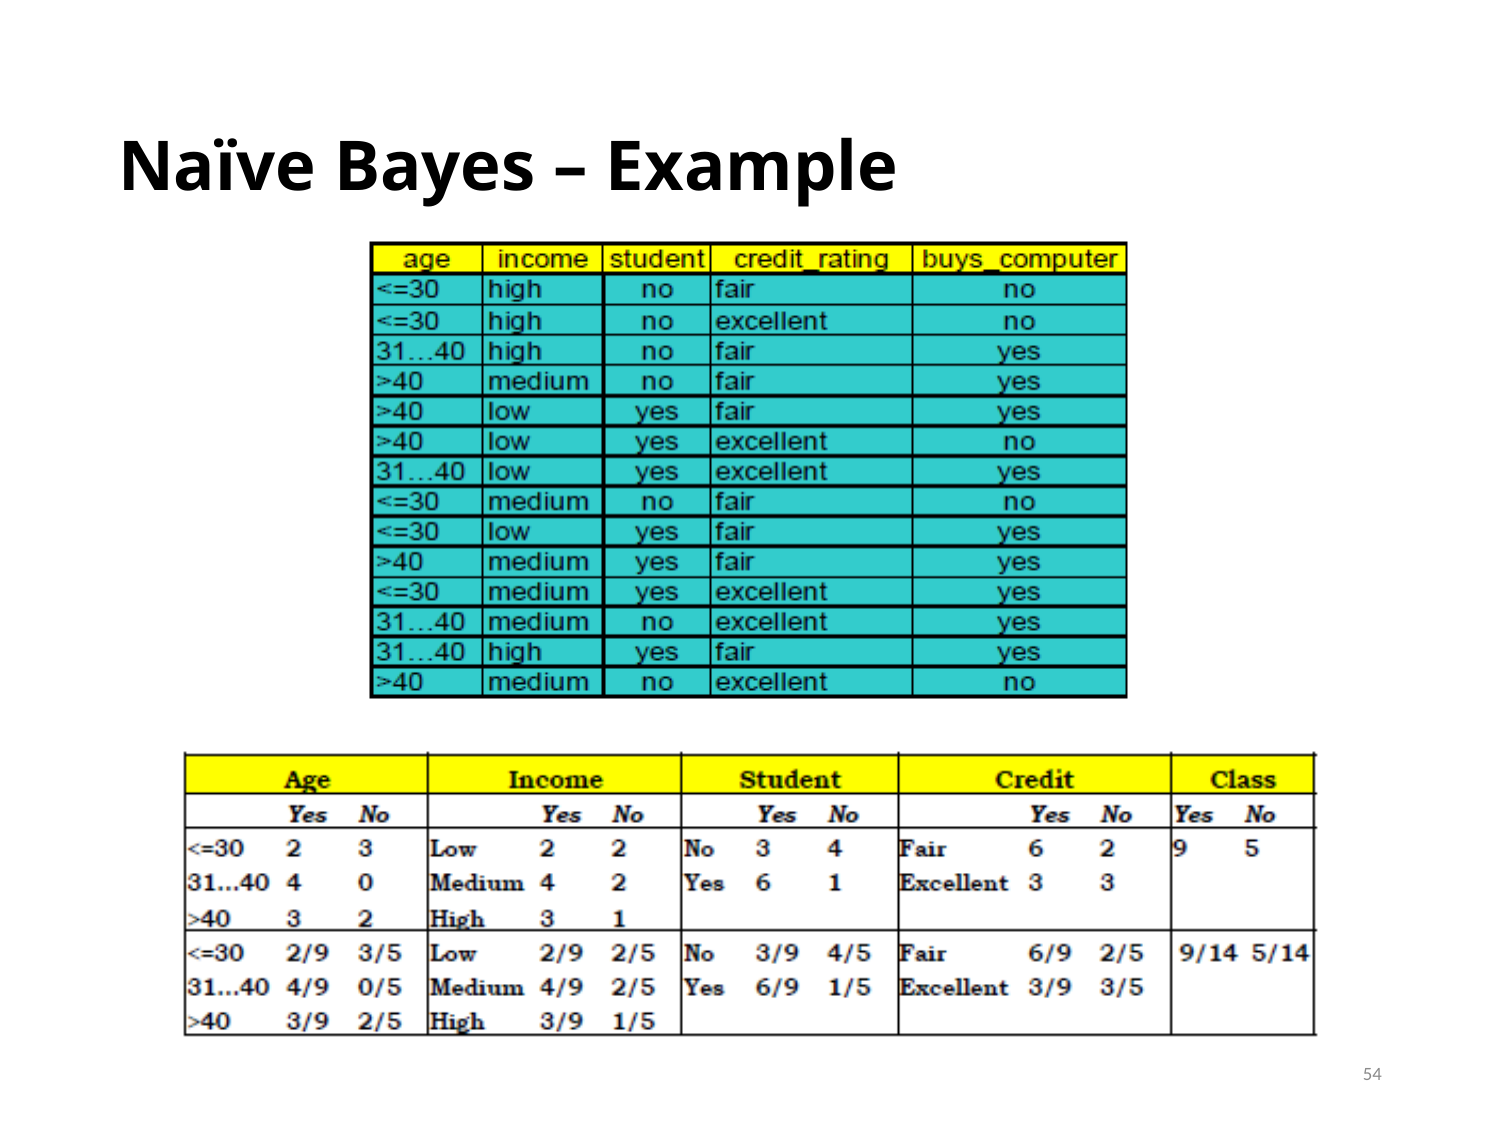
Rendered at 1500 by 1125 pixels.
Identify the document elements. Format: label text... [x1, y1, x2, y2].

title Naïve Bayes – Example [103, 59, 1397, 278]
picture [365, 236, 1134, 705]
slide_number 54 [1059, 1042, 1397, 1103]
picture [176, 746, 1324, 1045]
